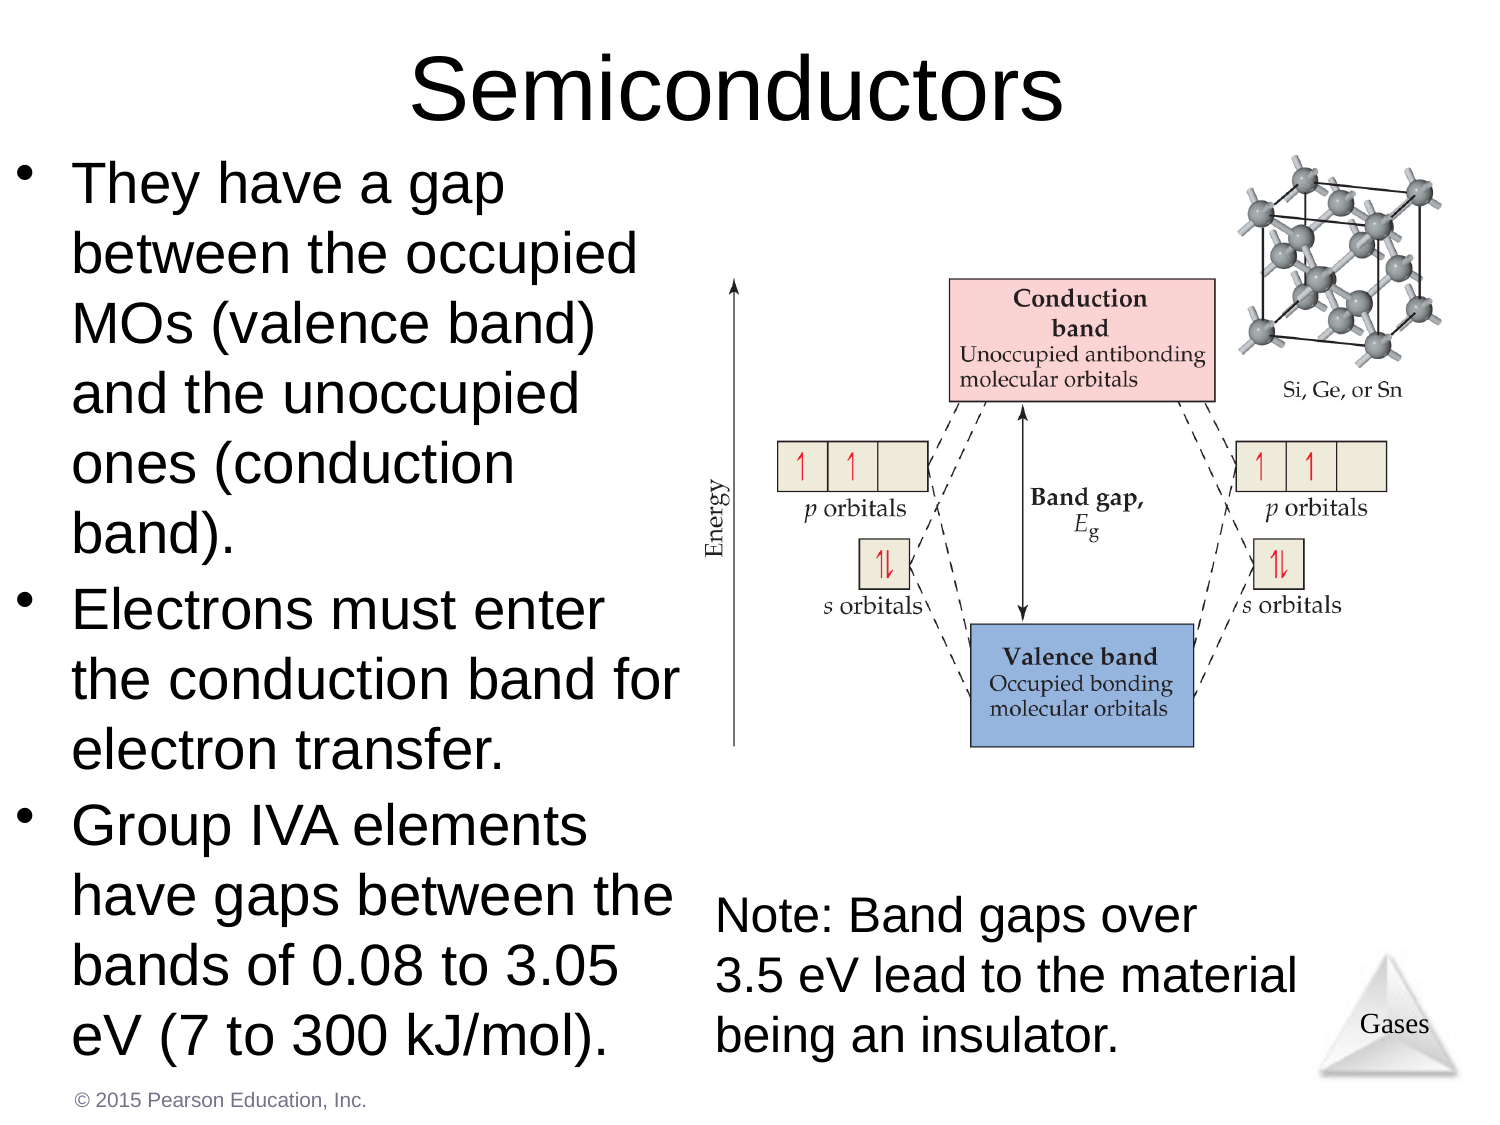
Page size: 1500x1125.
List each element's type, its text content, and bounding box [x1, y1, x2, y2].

title Semiconductors [99, 4, 1375, 148]
list They have a gap between the occupied MOs (valence band) and the unoccupied ones (conduction band). Electrons must enter the conduction band for electron transfer. Group IVA elements have gaps between the bands of 0.08 to 3.05 eV (7 to 300 kJ/mol). [0, 137, 700, 983]
picture [1275, 899, 1500, 1125]
picture [699, 149, 1448, 751]
text_box Note: Band gaps over 3.5 eV lead to the material being an insulator. [699, 874, 1338, 1070]
